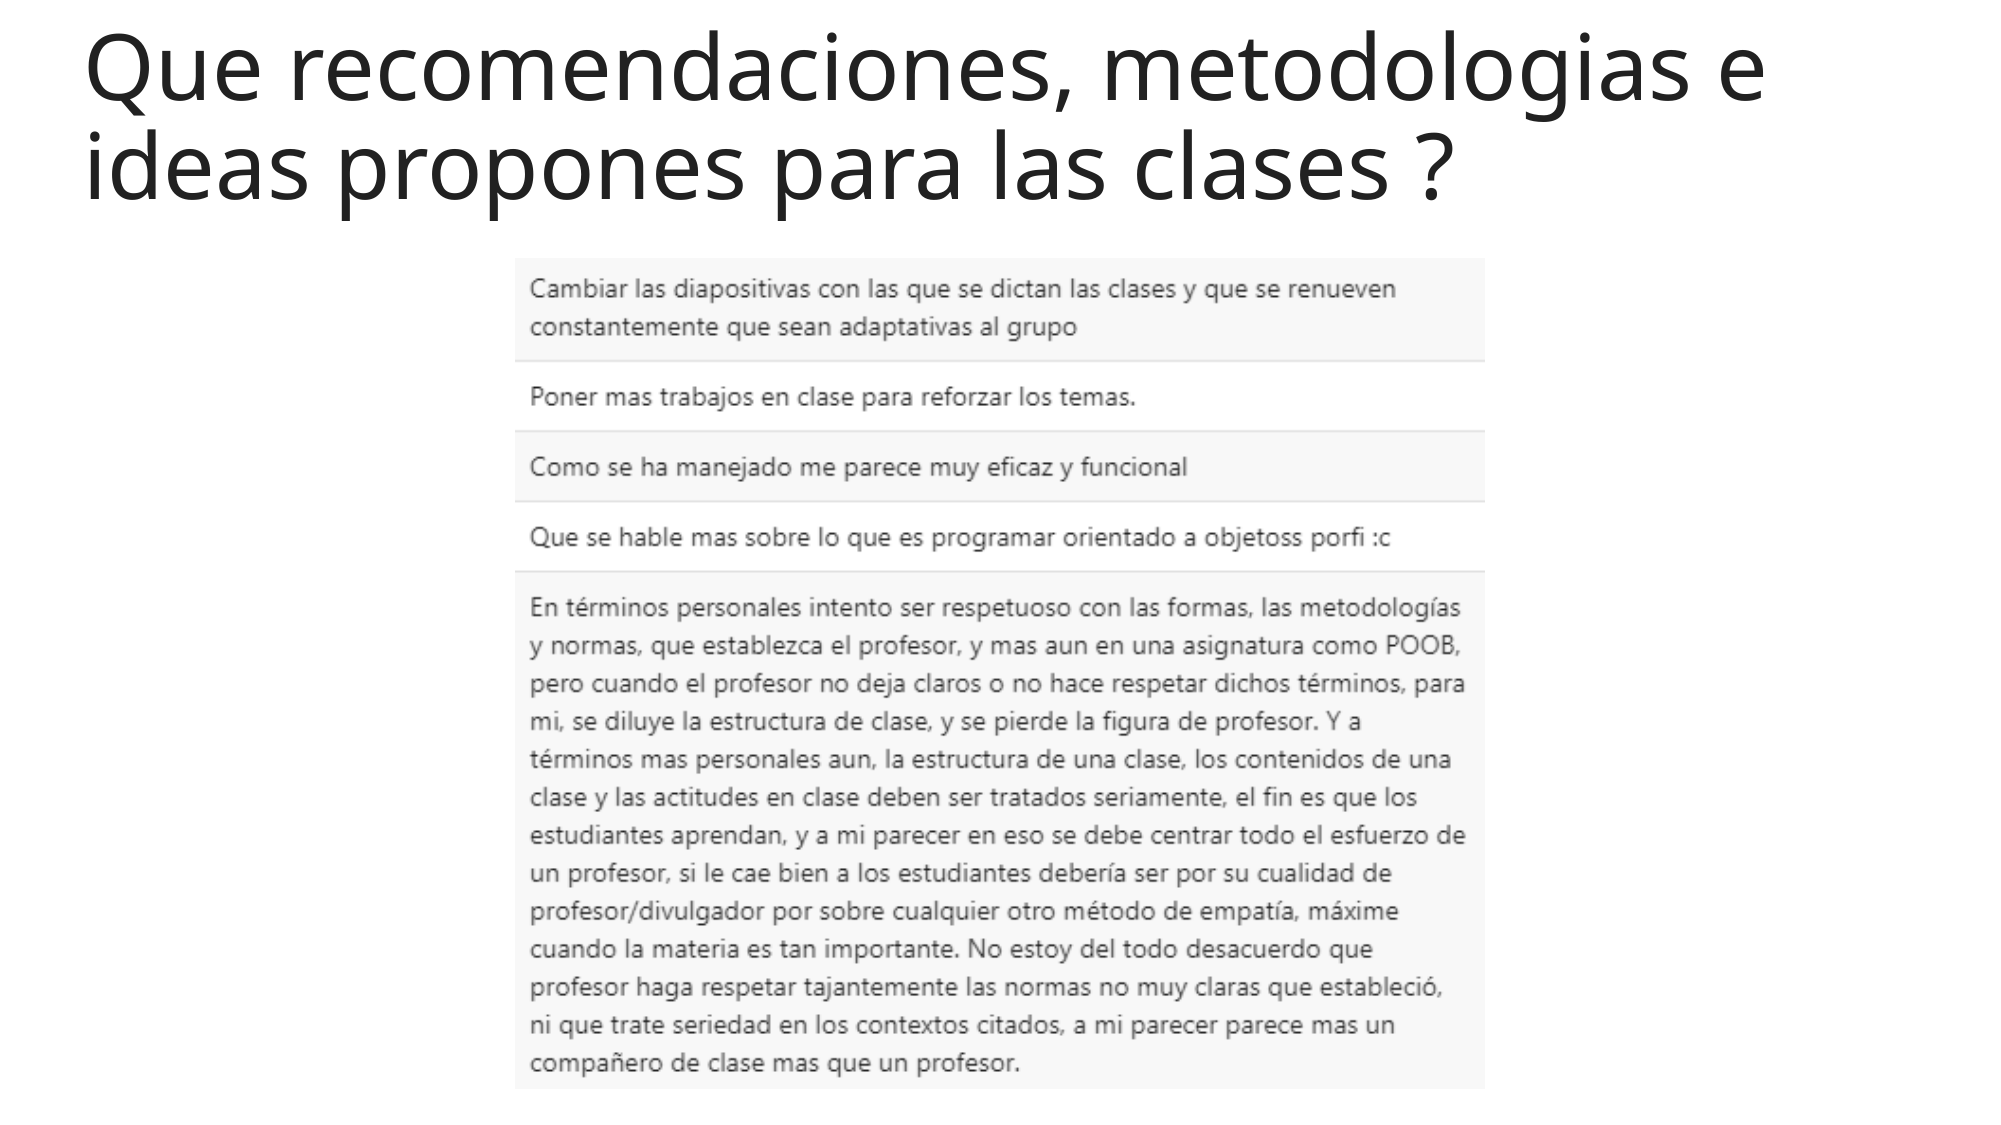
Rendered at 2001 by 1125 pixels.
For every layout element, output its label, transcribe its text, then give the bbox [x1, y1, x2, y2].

picture [514, 257, 1486, 1089]
title Que recomendaciones, metodologias e ideas propones para las clases ? [69, 11, 1931, 229]
